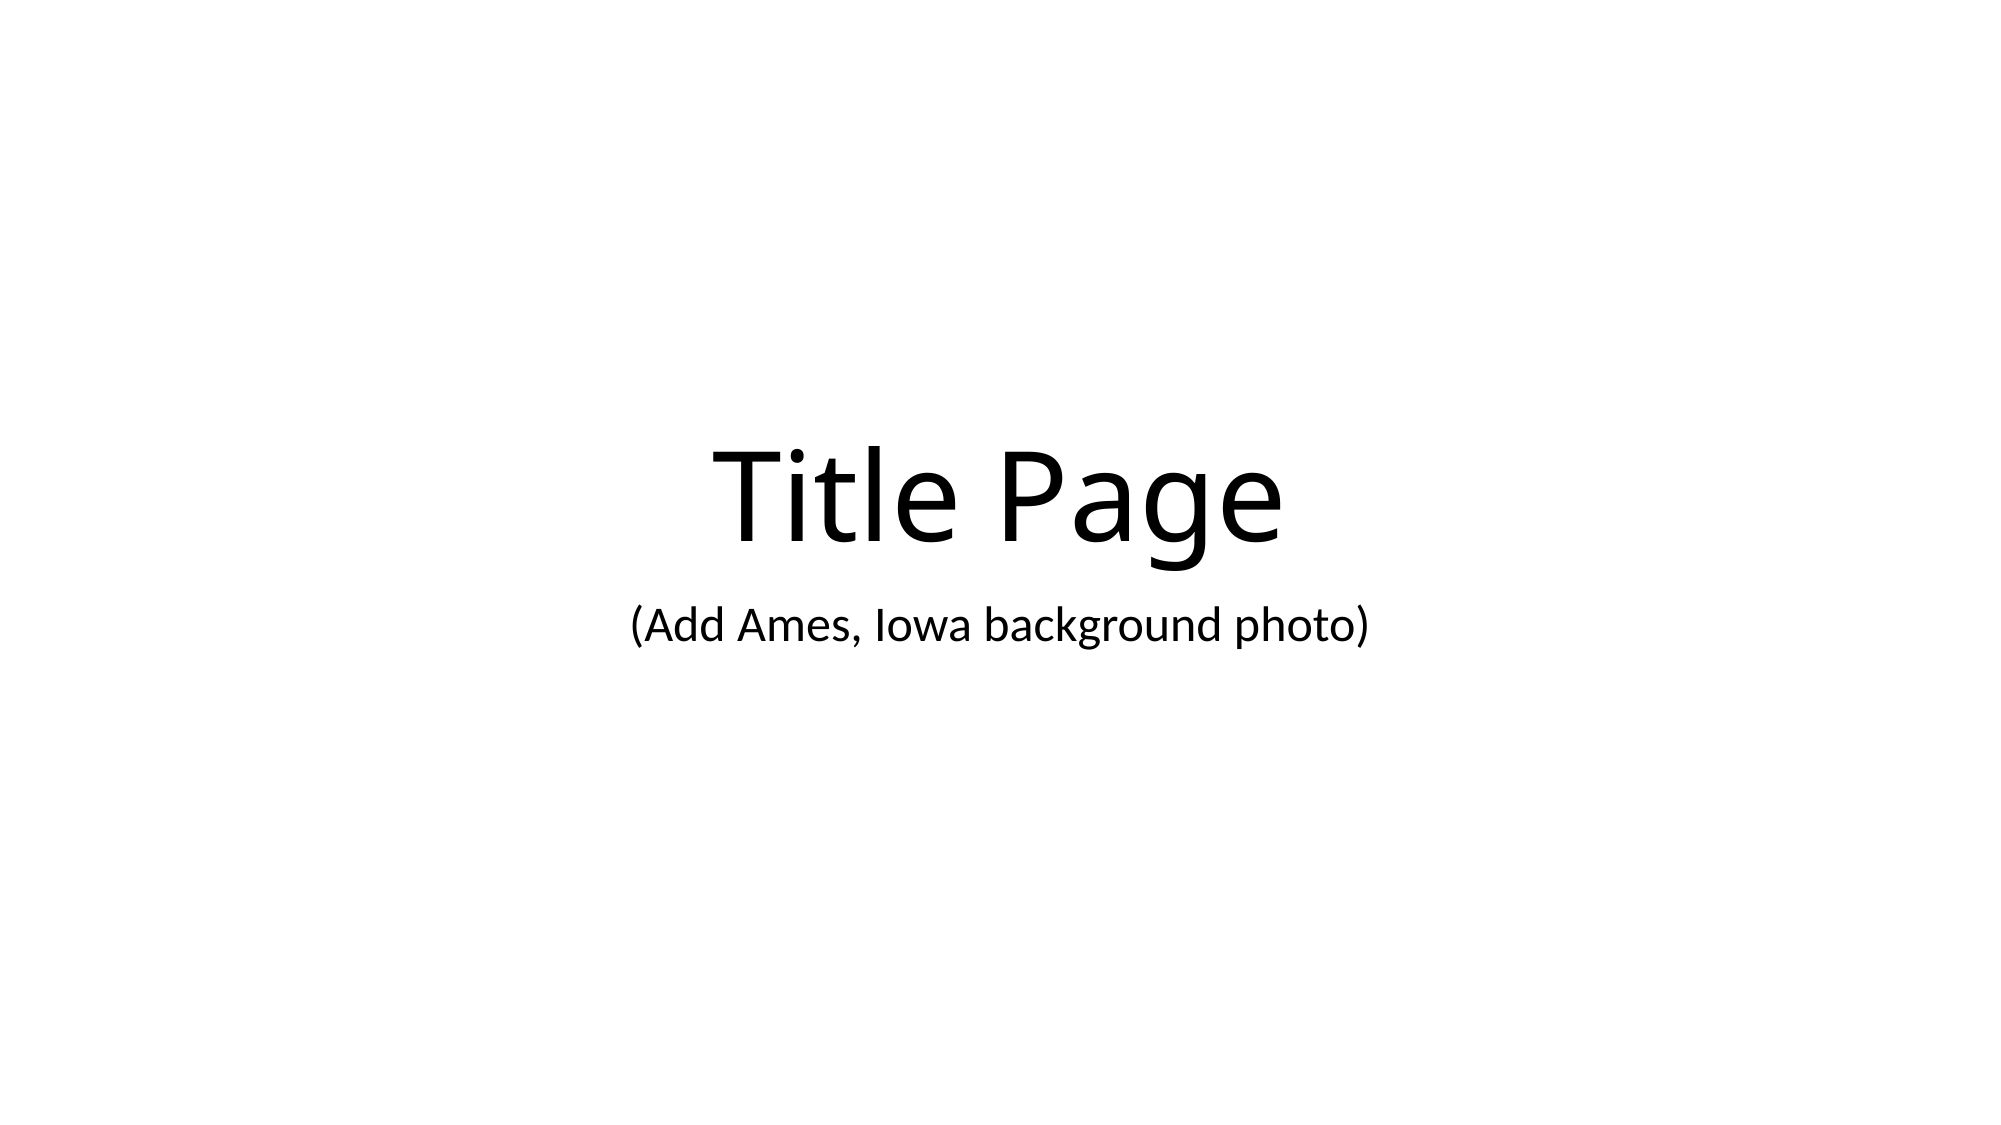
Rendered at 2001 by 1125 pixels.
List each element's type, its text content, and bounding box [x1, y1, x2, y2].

subtitle (Add Ames, Iowa background photo) [249, 590, 1750, 863]
title Title Page [249, 184, 1750, 576]
